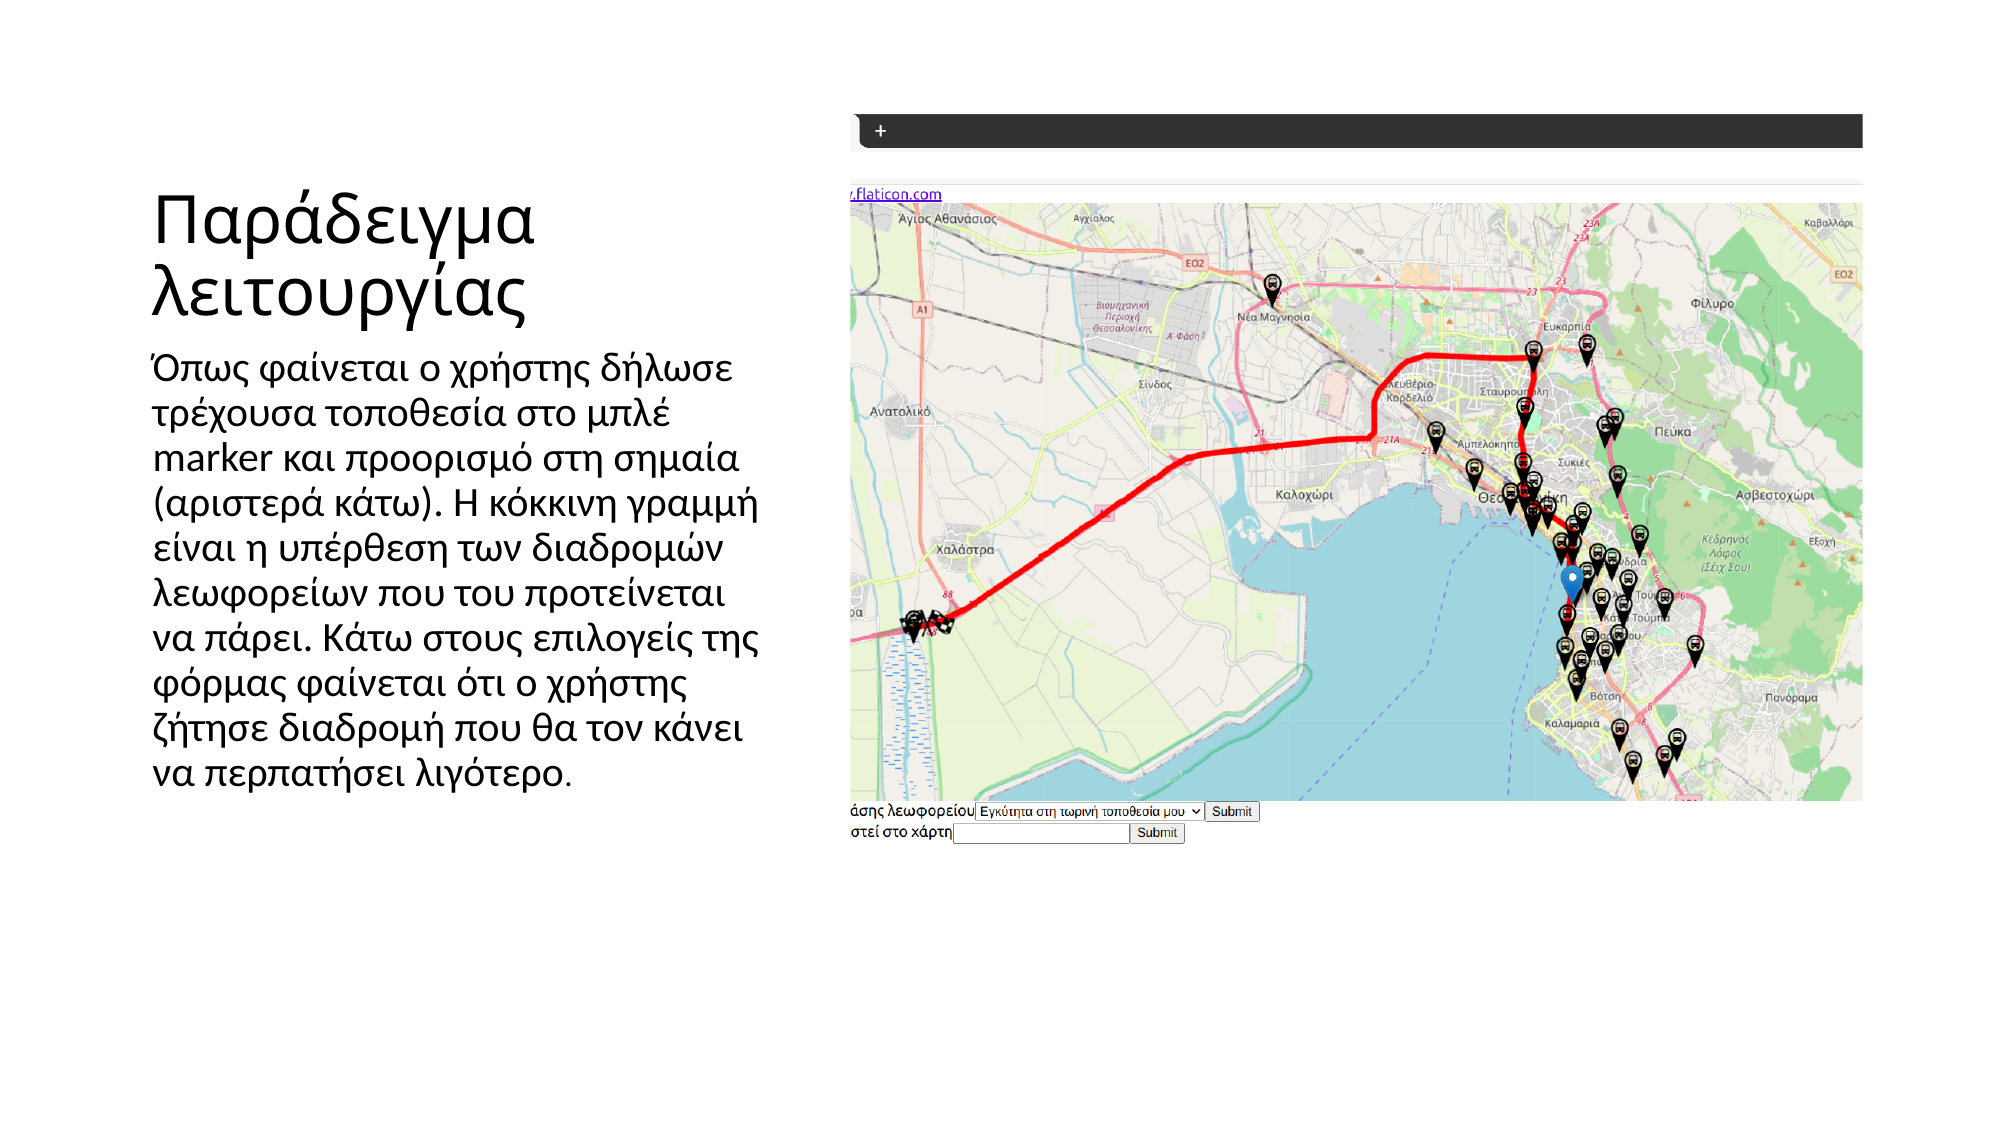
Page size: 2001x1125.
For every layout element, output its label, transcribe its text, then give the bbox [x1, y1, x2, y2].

picture [850, 114, 1863, 930]
title Παράδειγμα λειτουργίας [137, 75, 783, 337]
list Όπως φαίνεται ο χρήστης δήλωσε τρέχουσα τοποθεσία στο μπλέ marker και προορισμό στη σημαία (αριστερά κάτω). Η κόκκινη γραμμή είναι η υπέρθεση των διαδρομών λεωφορείων που του προτείνεται να πάρει. Κάτω στους επιλογείς της φόρμας φαίνεται ότι ο χρήστης ζήτησε διαδρομή που θα τον κάνει να περπατήσει λιγότερο. [137, 337, 783, 963]
